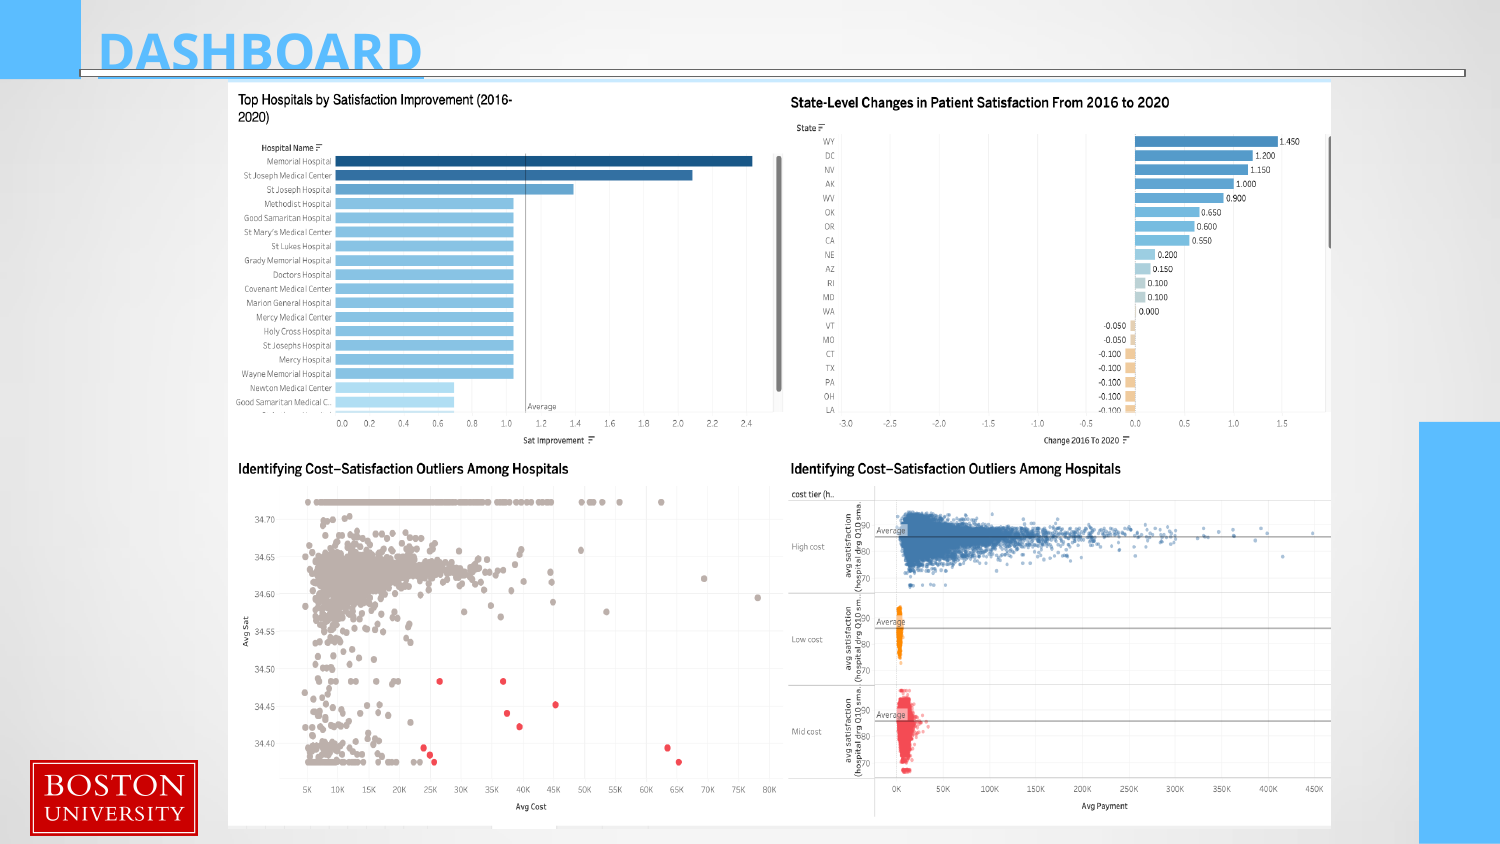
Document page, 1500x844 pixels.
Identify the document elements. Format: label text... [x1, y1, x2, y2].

picture [0, 0, 1500, 844]
text_box [79, 69, 1466, 77]
title DASHBOARD [82, 4, 1195, 67]
